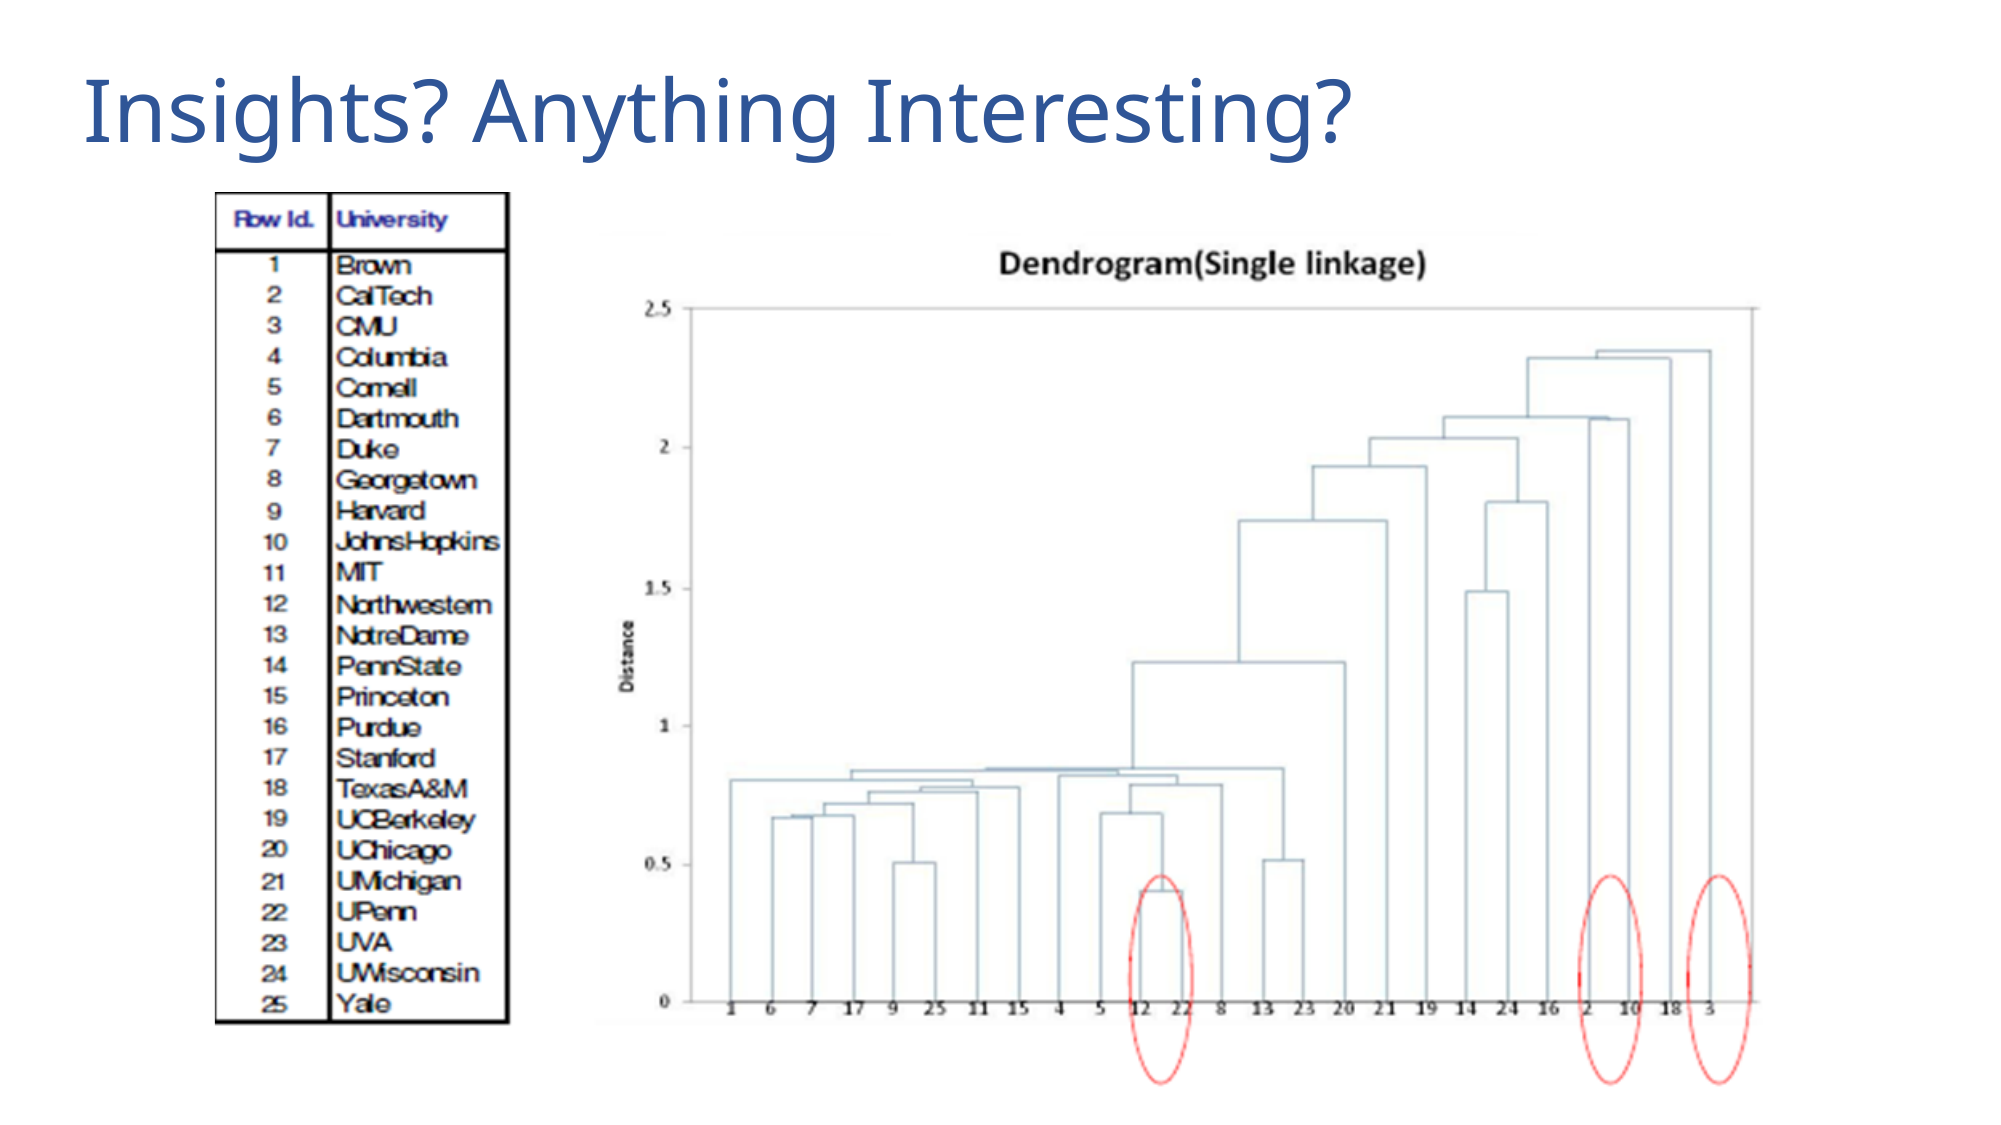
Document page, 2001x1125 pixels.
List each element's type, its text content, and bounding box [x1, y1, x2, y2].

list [214, 192, 1786, 1093]
title Insights? Anything Interesting? [69, 59, 1863, 169]
